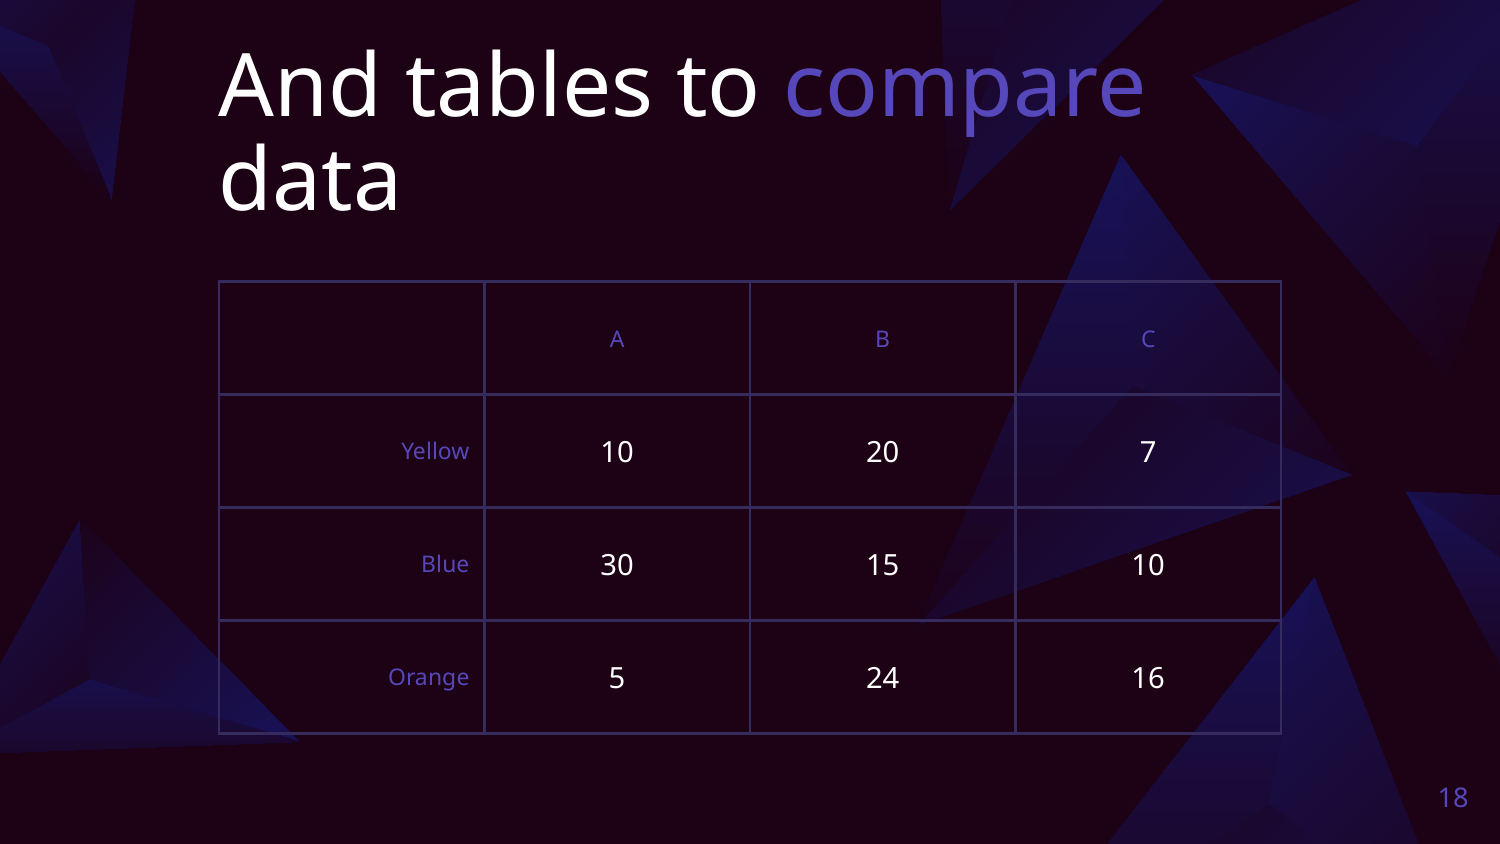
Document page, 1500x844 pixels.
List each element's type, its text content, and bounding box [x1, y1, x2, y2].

table_cell 30 [486, 509, 749, 619]
title And tables to compare data [218, 132, 1282, 230]
table_cell 15 [751, 509, 1014, 619]
table_cell 5 [486, 622, 749, 732]
table_cell 7 [1017, 396, 1280, 506]
table_cell 20 [751, 396, 1014, 506]
table_cell 10 [1017, 509, 1280, 619]
table_header B [751, 283, 1014, 393]
table_cell Yellow [220, 396, 483, 506]
table_header C [1017, 283, 1280, 393]
table_header A [486, 283, 749, 393]
table_cell 24 [751, 622, 1014, 732]
table_cell Orange [220, 622, 483, 732]
slide_number 18 [1402, 766, 1469, 832]
table_cell 16 [1017, 622, 1280, 732]
table_cell 10 [486, 396, 749, 506]
table_cell Blue [220, 509, 483, 619]
table_header [220, 283, 483, 393]
